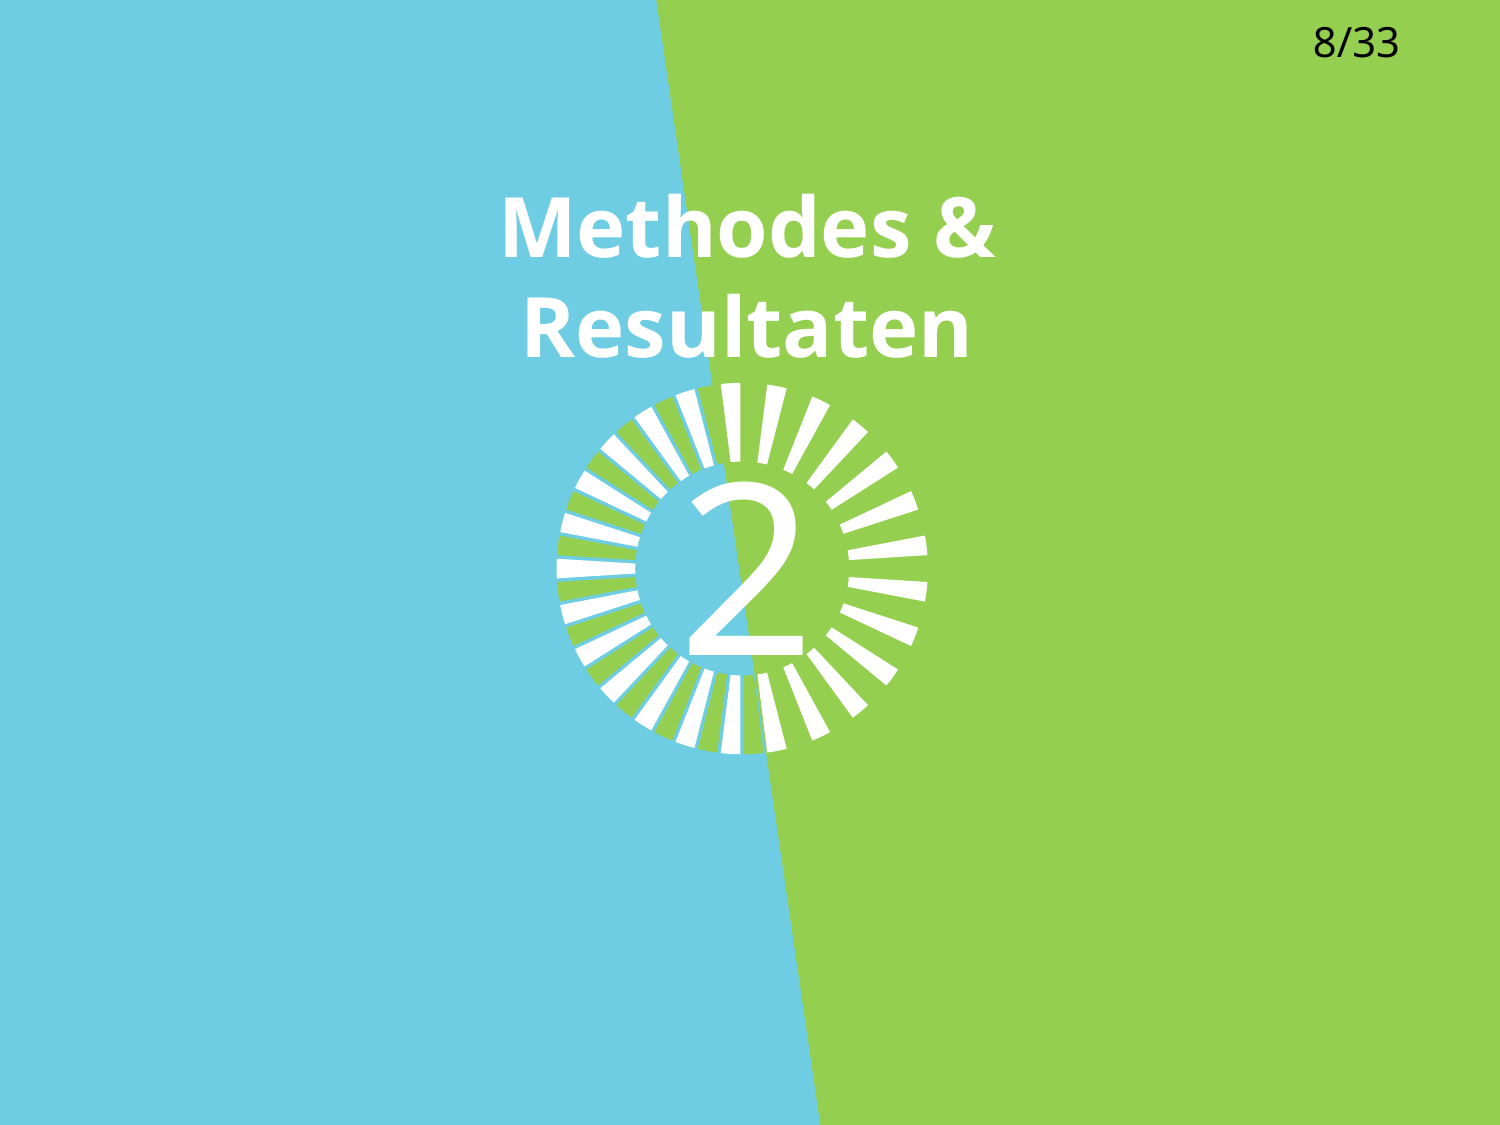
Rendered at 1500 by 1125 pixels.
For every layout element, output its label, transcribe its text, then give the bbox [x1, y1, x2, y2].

text_box 2 [647, 408, 848, 711]
text_box 8/33 [1298, 8, 1500, 80]
text_box Methodes & Resultaten [392, 166, 1103, 382]
